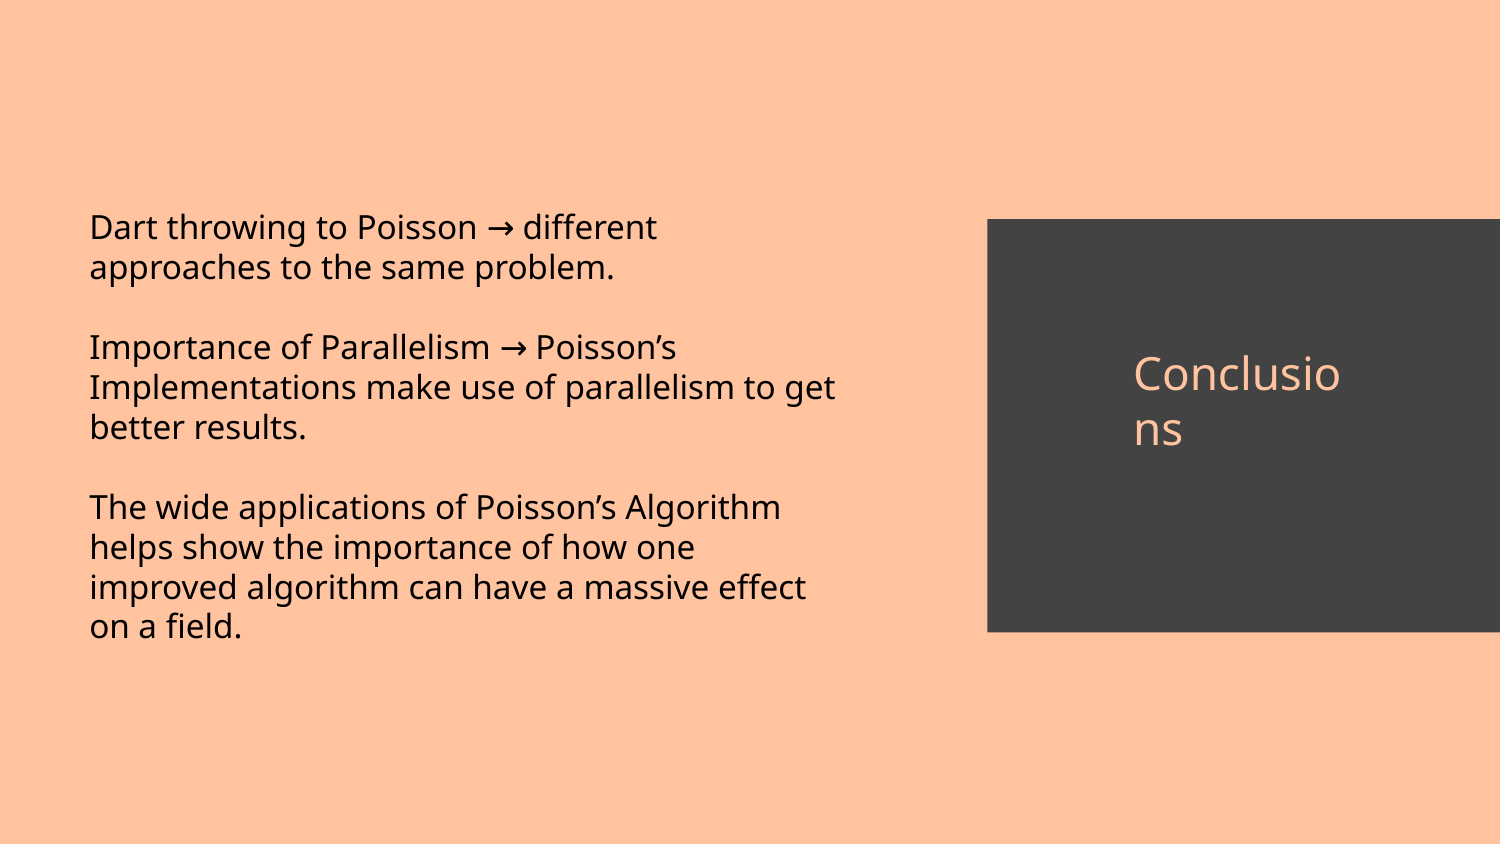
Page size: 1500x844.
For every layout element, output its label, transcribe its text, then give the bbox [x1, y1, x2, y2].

title Conclusions [1133, 388, 1364, 455]
text_box Dart throwing to Poisson → different approaches to the same problem. Importance of Parallelism → Poisson’s Implementations make use of parallelism to get better results. The wide applications of Poisson’s Algorithm helps show the importance of how one improved algorithm can have a massive effect on a field. [74, 191, 863, 645]
